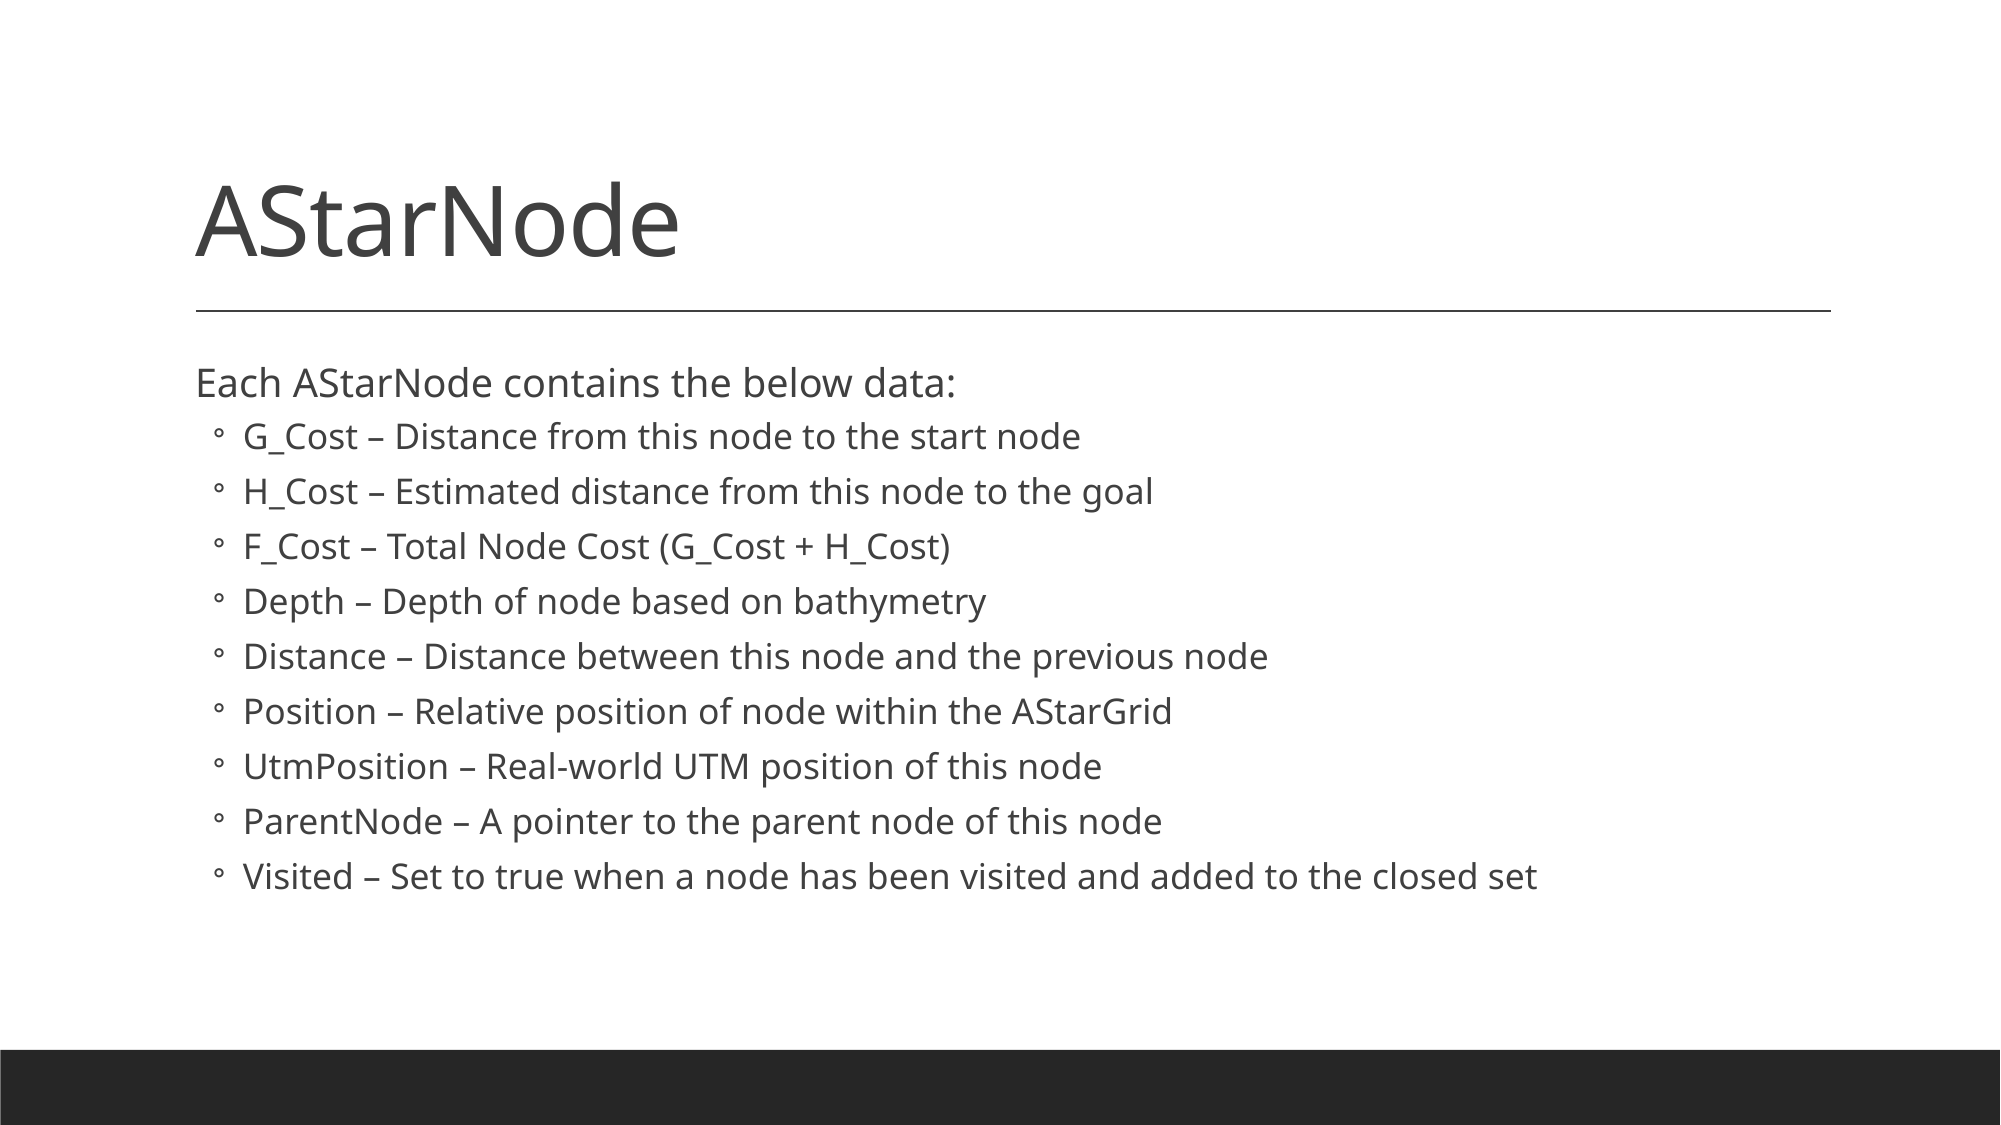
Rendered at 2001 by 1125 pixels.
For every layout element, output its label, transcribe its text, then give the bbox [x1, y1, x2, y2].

title AStarNode [180, 47, 1830, 285]
list Each AStarNode contains the below data: G_Cost – Distance from this node to the start node H_Cost – Estimated distance from this node to the goal F_Cost – Total Node Cost (G_Cost + H_Cost) Depth – Depth of node based on bathymetry Distance – Distance between this node and the previous node Position – Relative position of node within the AStarGrid UtmPosition – Real-world UTM position of this node ParentNode – A pointer to the parent node of this node Visited – Set to true when a node has been visited and added to the closed set [180, 345, 1830, 963]
